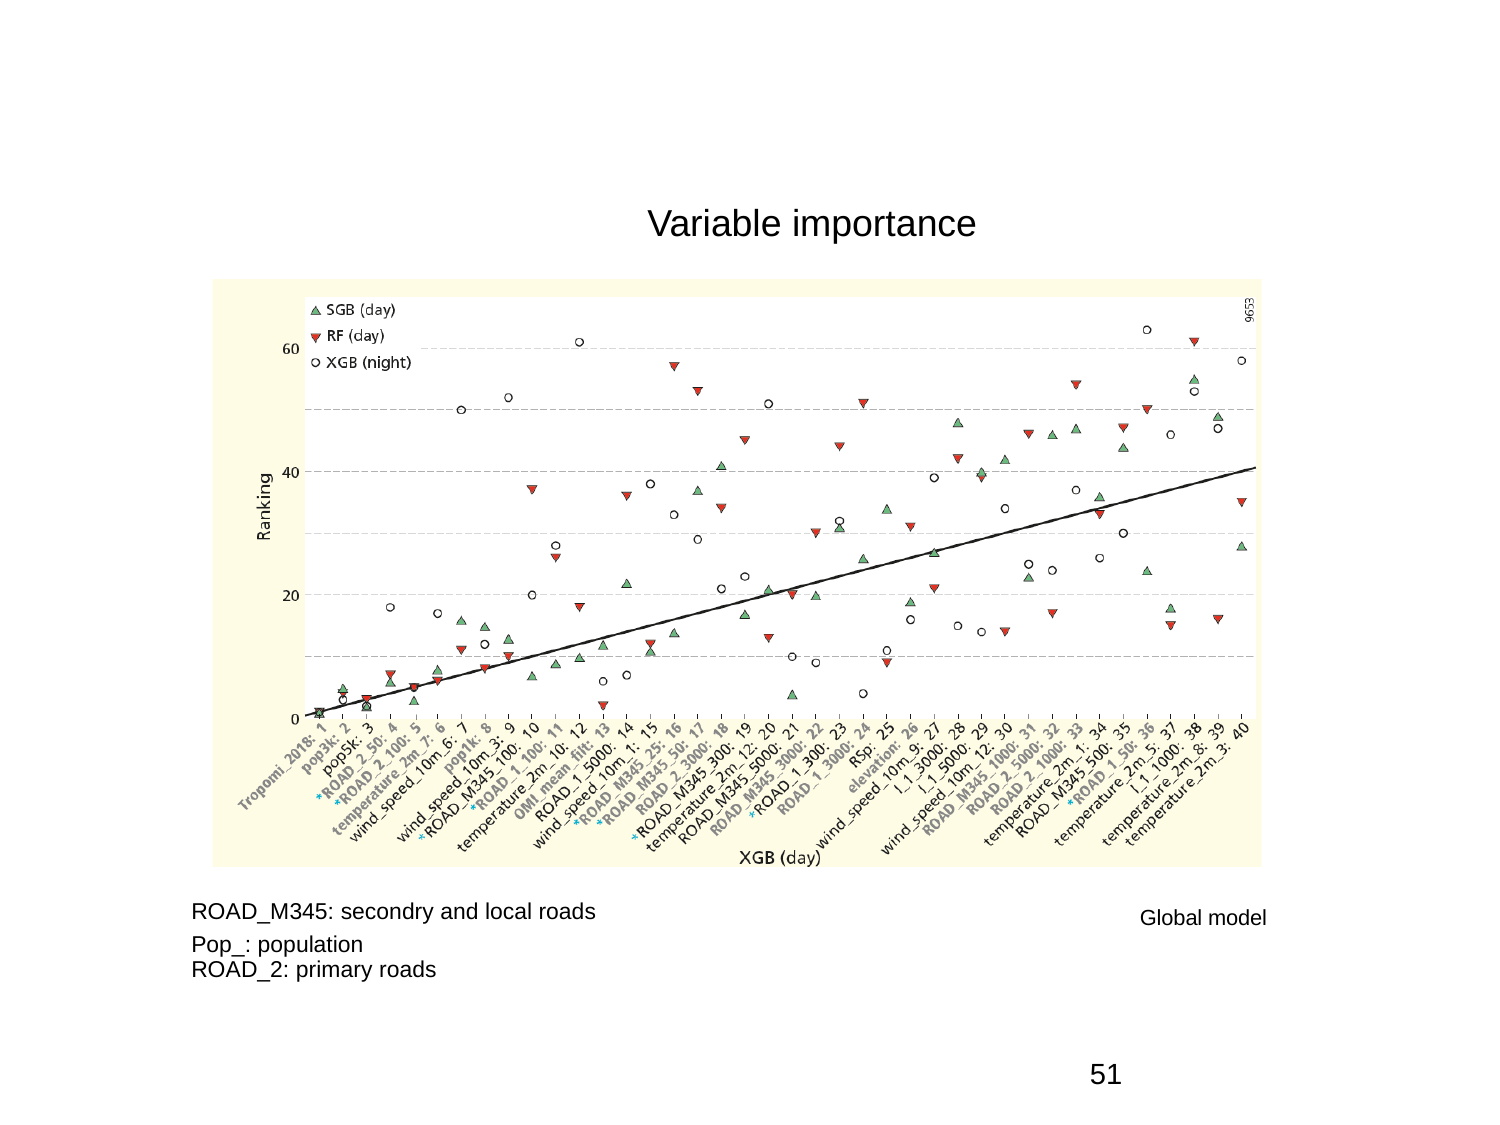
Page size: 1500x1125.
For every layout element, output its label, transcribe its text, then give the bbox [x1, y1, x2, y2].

text_box Variable importance [632, 191, 992, 251]
text_box Global model [1124, 896, 1355, 938]
picture [212, 279, 1262, 868]
slide_number 51 [1074, 1042, 1425, 1103]
table_cell Pop_: population ROAD_2: primary roads [188, 929, 796, 984]
table_header ROAD_M345: secondry and local roads [188, 893, 796, 929]
